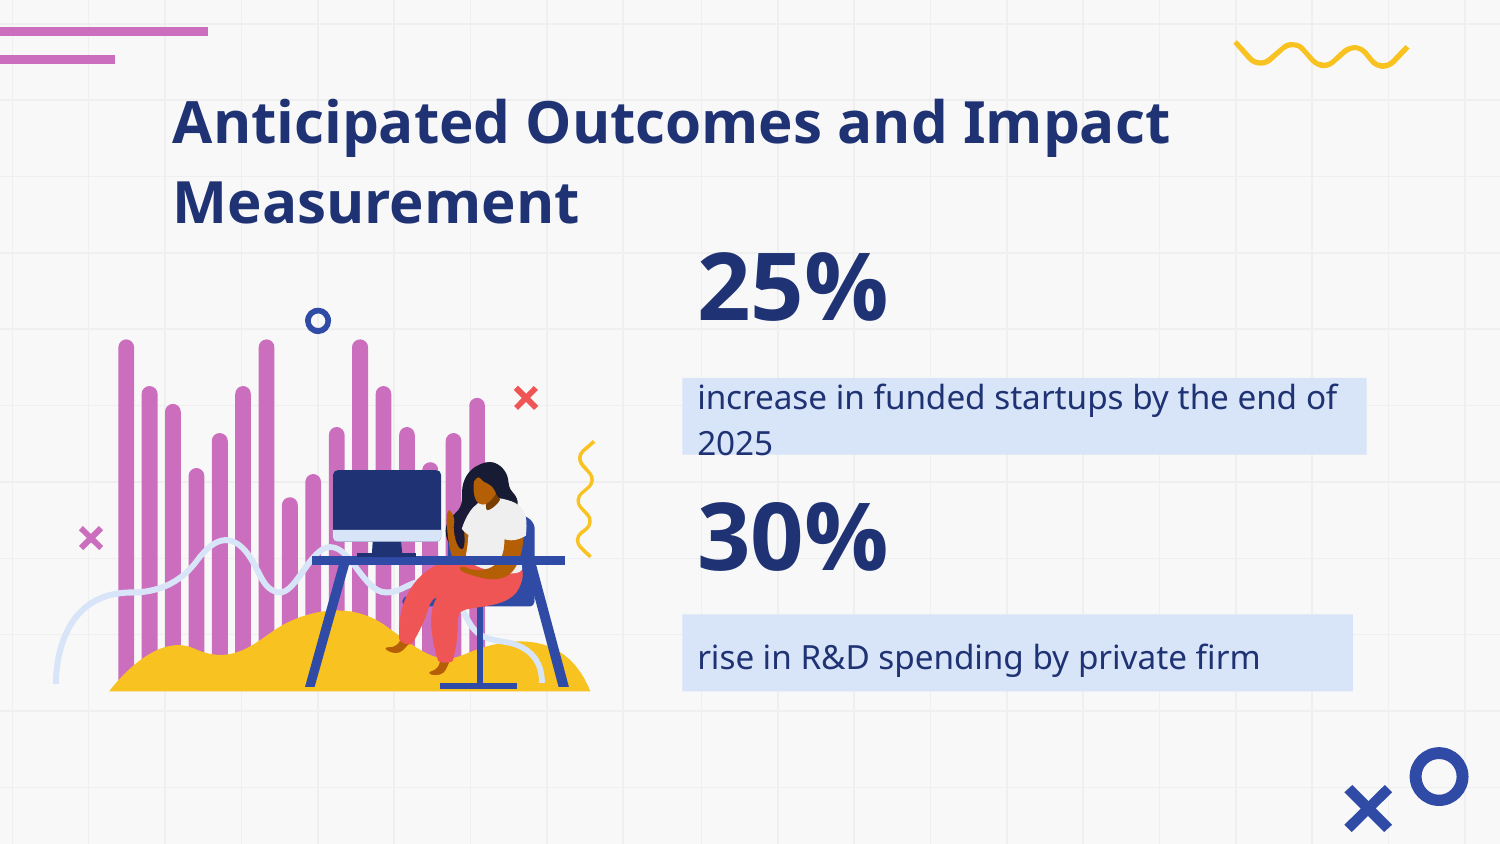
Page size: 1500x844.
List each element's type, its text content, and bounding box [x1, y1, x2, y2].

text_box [51, 307, 596, 692]
title 30% [682, 478, 1353, 605]
subtitle increase in funded startups by the end of 2025 [682, 377, 1367, 455]
text_box Anticipated Outcomes and Impact Measurement [157, 59, 1343, 251]
subtitle rise in R&D spending by private firm [682, 614, 1353, 692]
title 25% [682, 228, 1353, 355]
